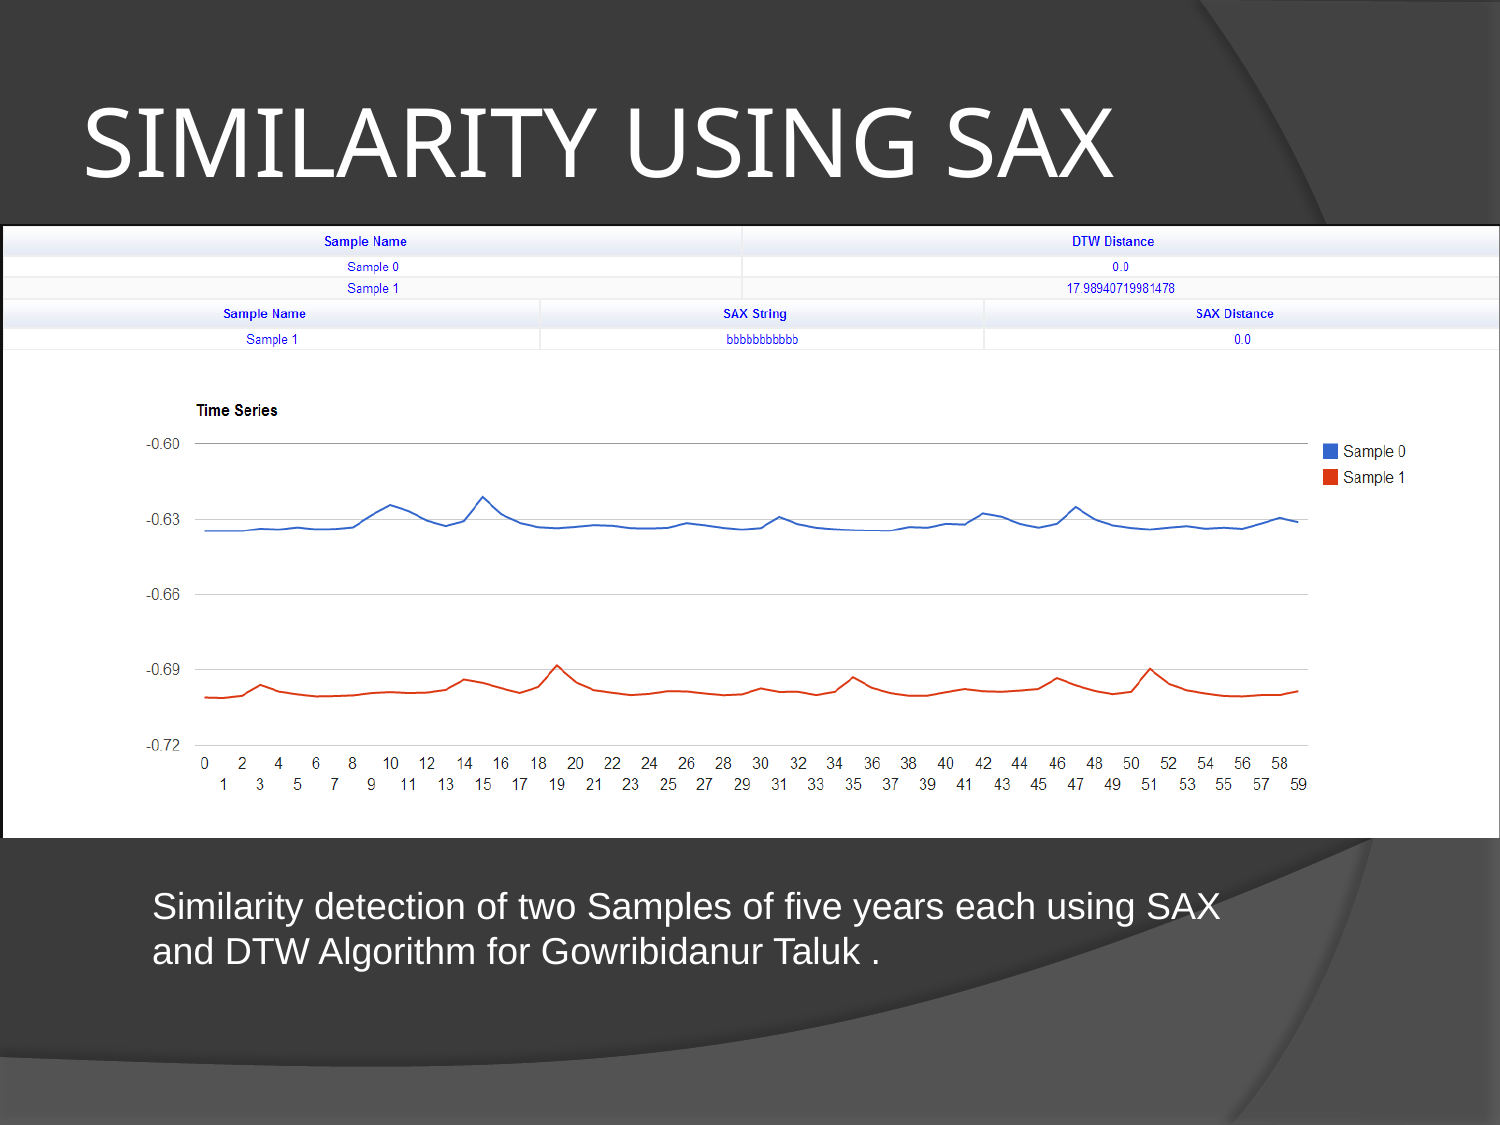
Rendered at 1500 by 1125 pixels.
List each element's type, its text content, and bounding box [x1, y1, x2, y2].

title SIMILARITY USING SAX [75, 45, 1300, 214]
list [0, 224, 1500, 838]
text_box Similarity detection of two Samples of five years each using SAX and DTW Algorithm for Gowribidanur Taluk . [137, 874, 1325, 980]
